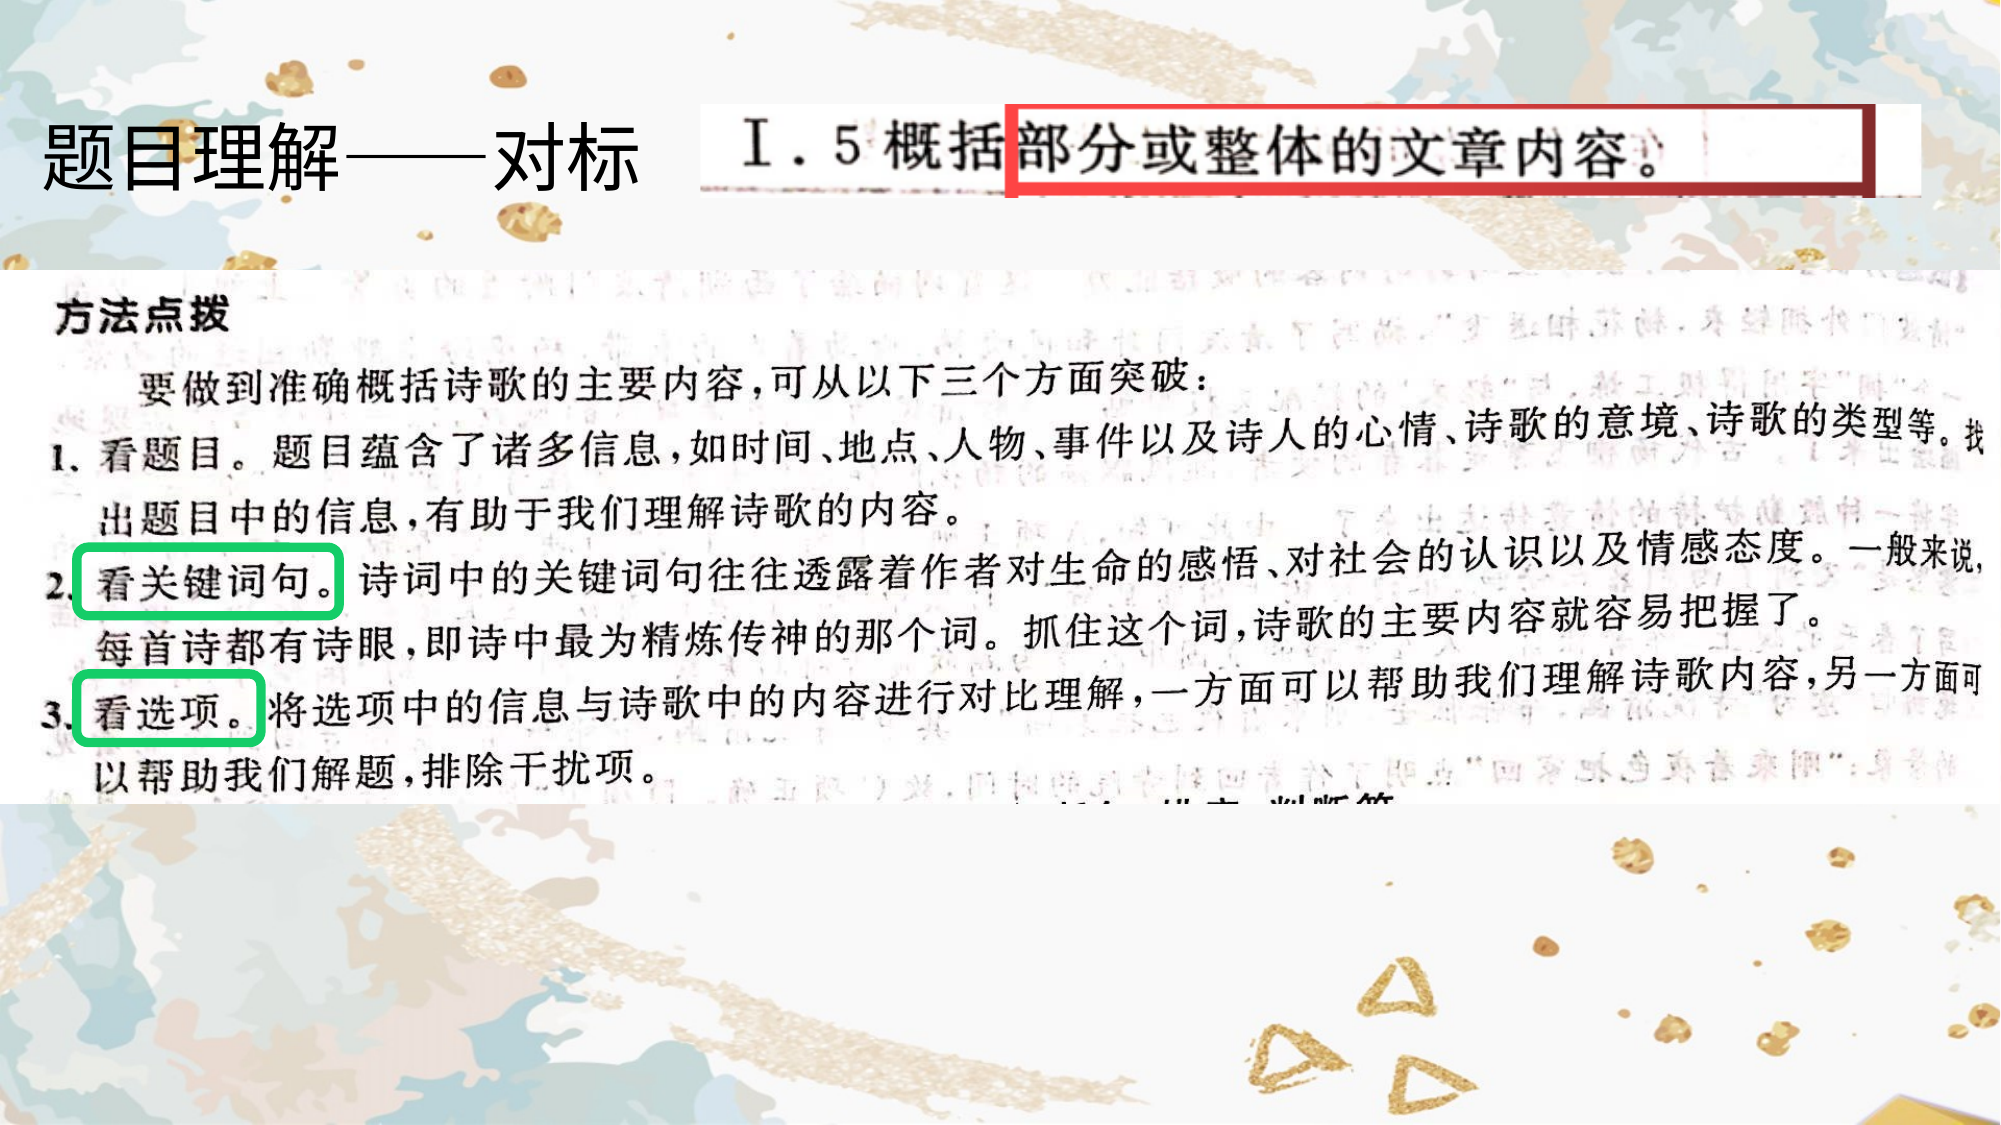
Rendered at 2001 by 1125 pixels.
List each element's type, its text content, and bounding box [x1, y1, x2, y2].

title 题目理解——对标 [26, 52, 1752, 270]
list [700, 104, 1922, 198]
picture [0, 0, 2001, 1125]
